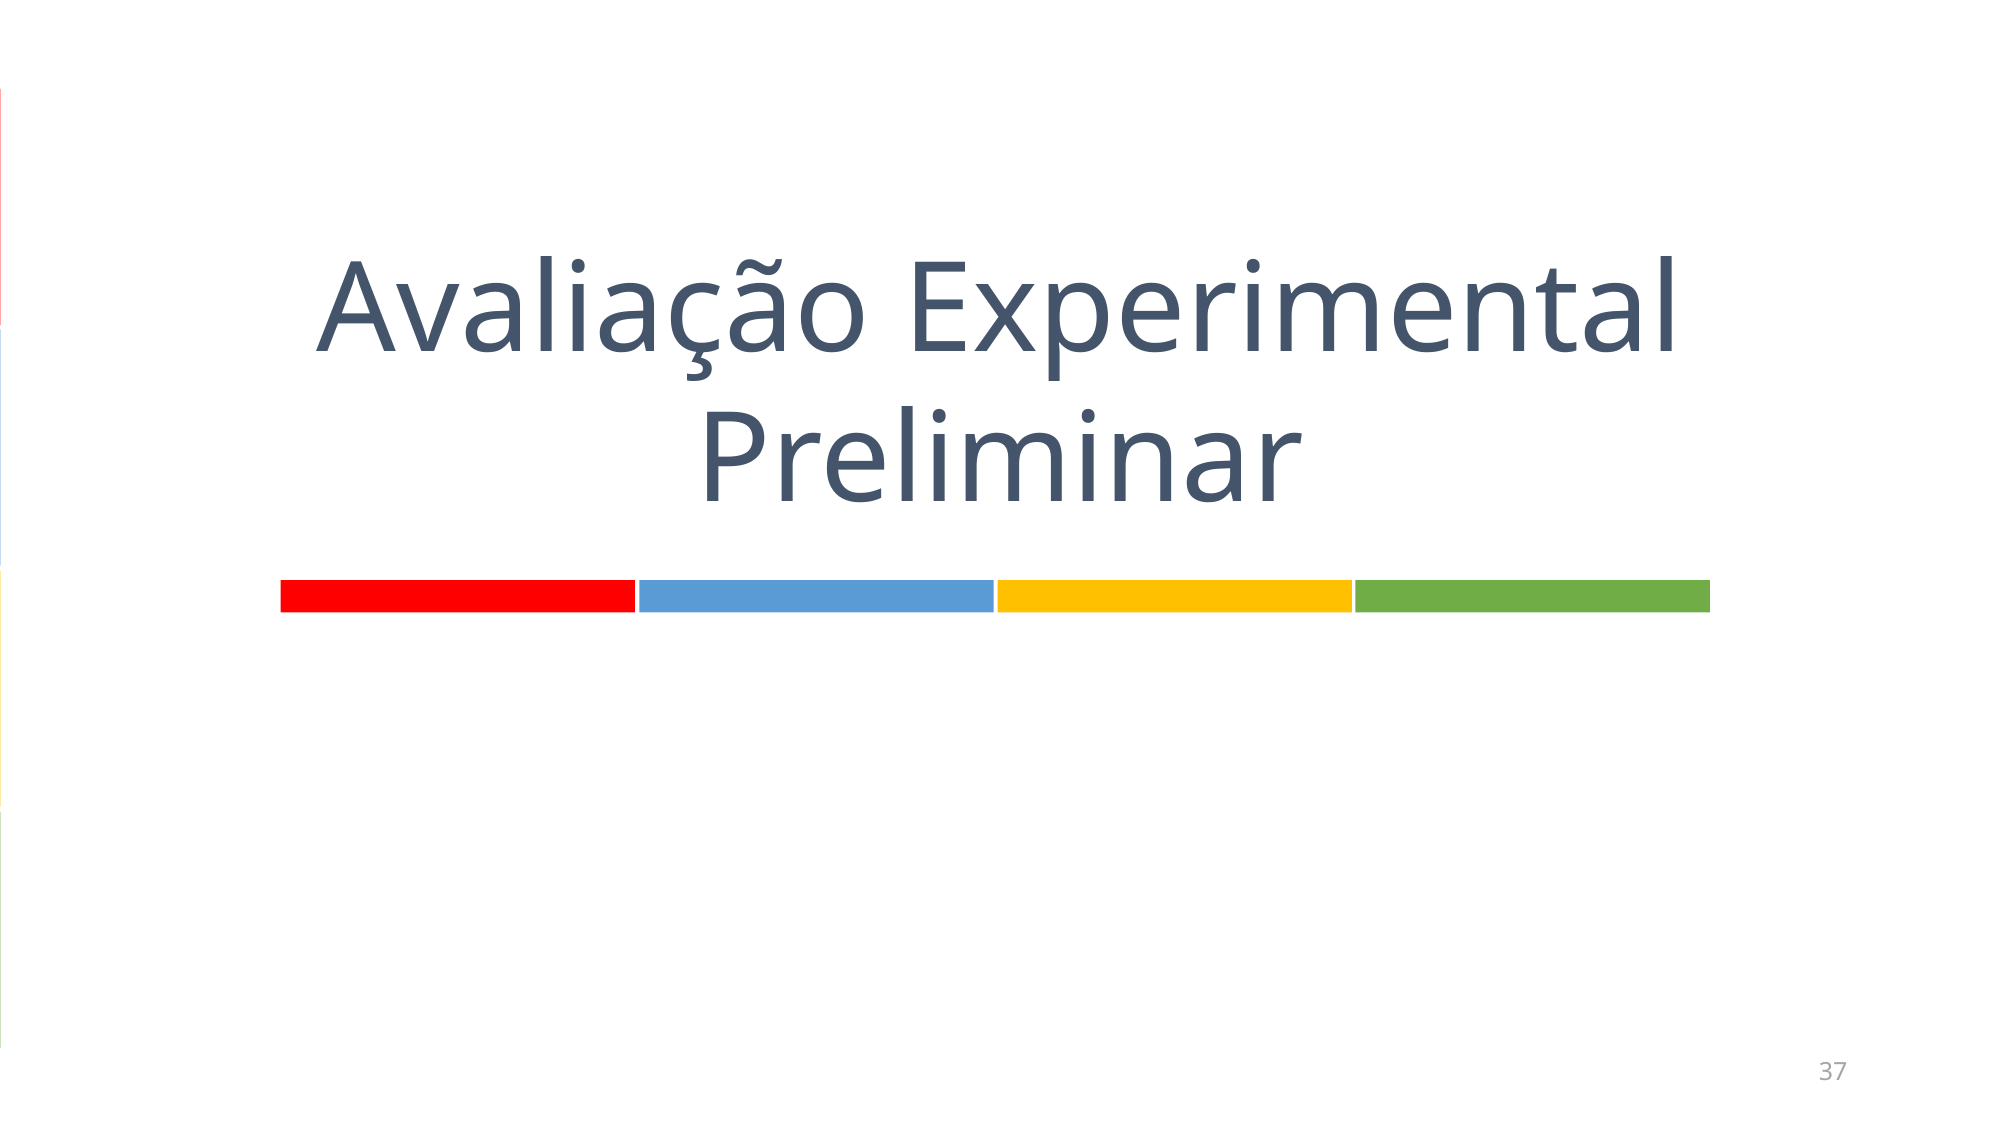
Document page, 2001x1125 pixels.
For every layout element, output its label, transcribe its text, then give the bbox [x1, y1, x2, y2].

slide_number ‹#› [1325, 1042, 1863, 1103]
title Avaliação Experimental Preliminar [249, 149, 1750, 542]
